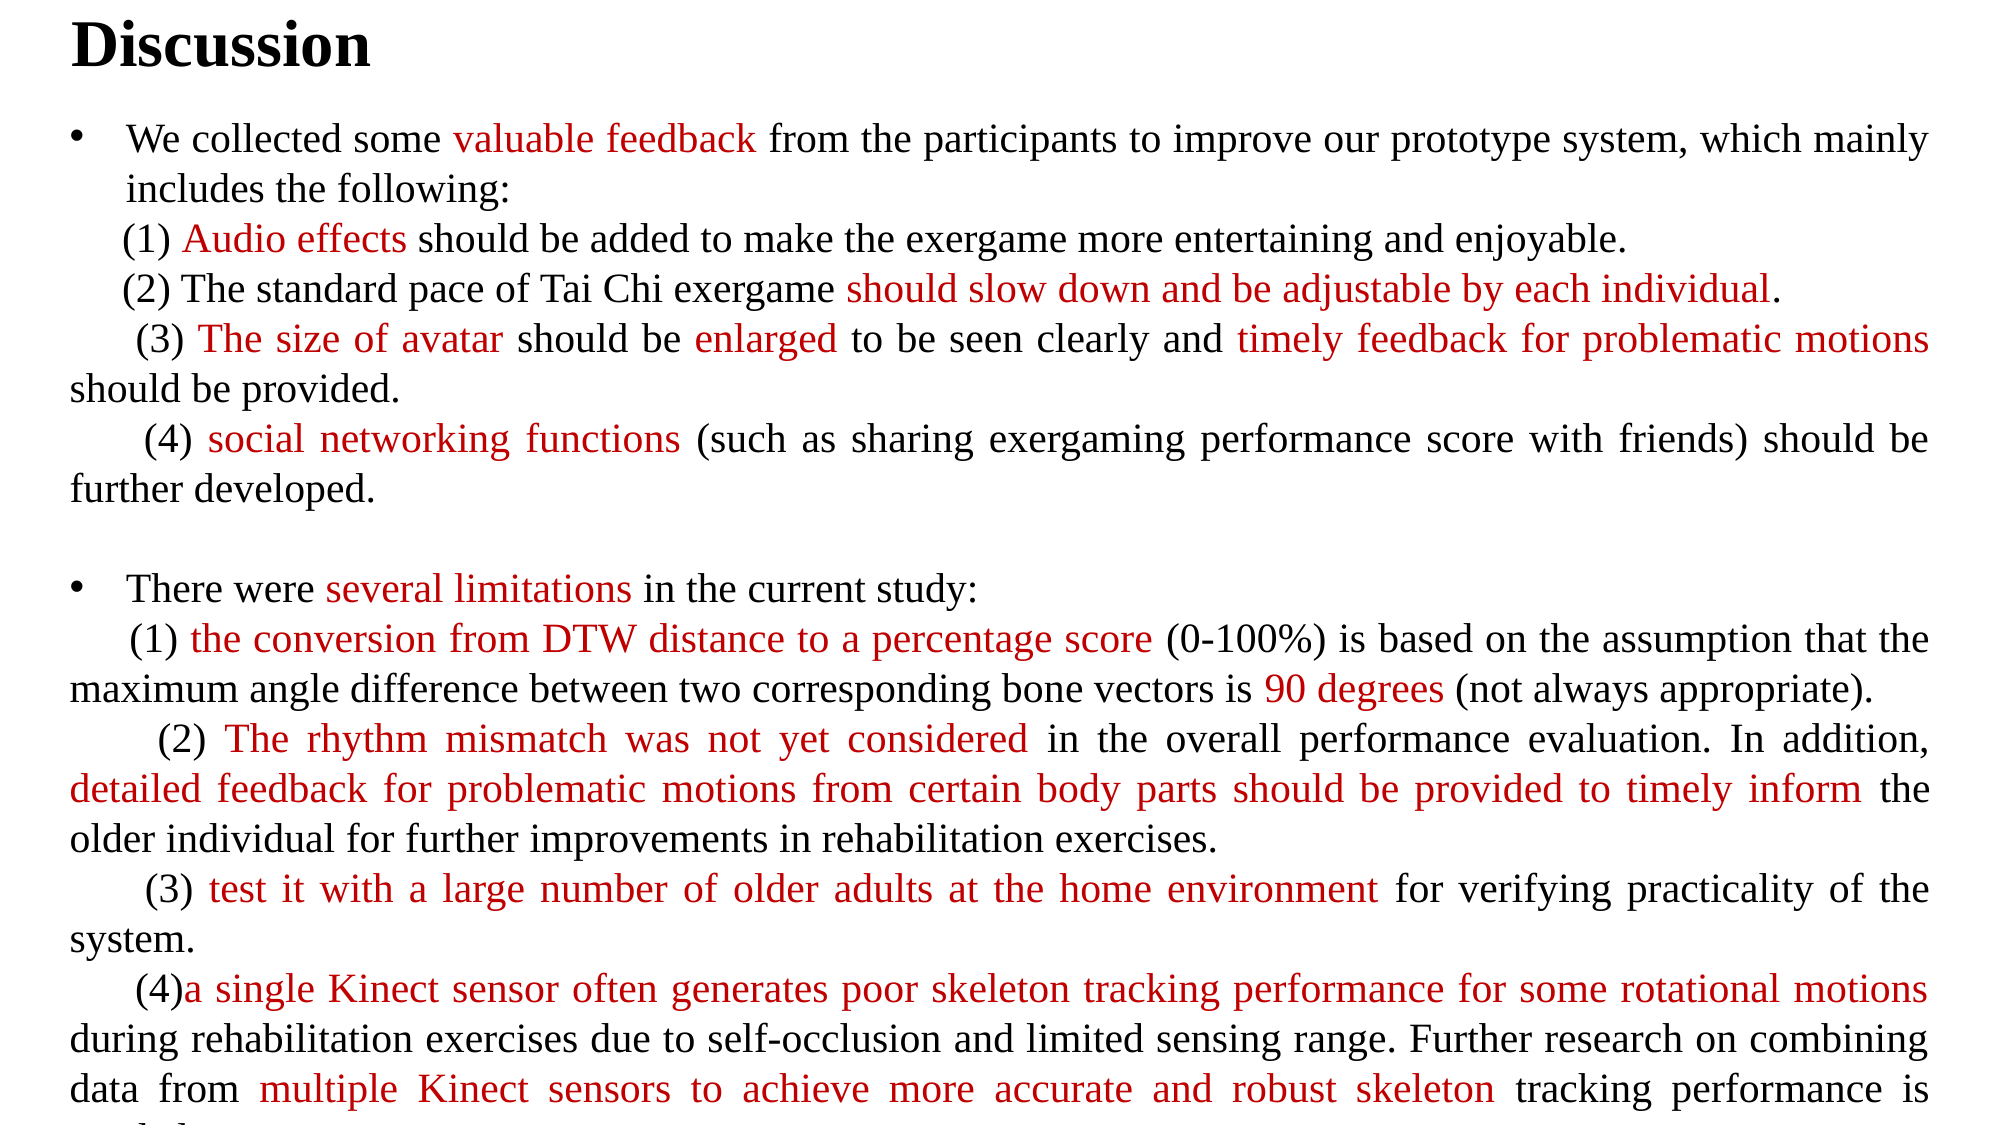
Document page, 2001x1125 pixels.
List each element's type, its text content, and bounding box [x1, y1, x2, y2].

text_box We collected some valuable feedback from the participants to improve our prototype system, which mainly includes the following: (1) Audio effects should be added to make the exergame more entertaining and enjoyable. (2) The standard pace of Tai Chi exergame should slow down and be adjustable by each individual. (3) The size of avatar should be enlarged to be seen clearly and timely feedback for problematic motions should be provided. (4) social networking functions (such as sharing exergaming performance score with friends) should be further developed. There were several limitations in the current study: (1) the conversion from DTW distance to a percentage score (0-100%) is based on the assumption that the maximum angle difference between two corresponding bone vectors is 90 degrees (not always appropriate). (2) The rhythm mismatch was not yet considered in the overall performance evaluation. In addition, detailed feedback for problematic motions from certain body parts should be provided to timely inform the older individual for further improvements in rehabilitation exercises. (3) test it with a large number of older adults at the home environment for verifying practicality of the system. (4)a single Kinect sensor often generates poor skeleton tracking performance for some rotational motions during rehabilitation exercises due to self-occlusion and limited sensing range. Further research on combining data from multiple Kinect sensors to achieve more accurate and robust skeleton tracking performance is needed. [54, 53, 1946, 1125]
text_box Discussion [56, 0, 387, 53]
